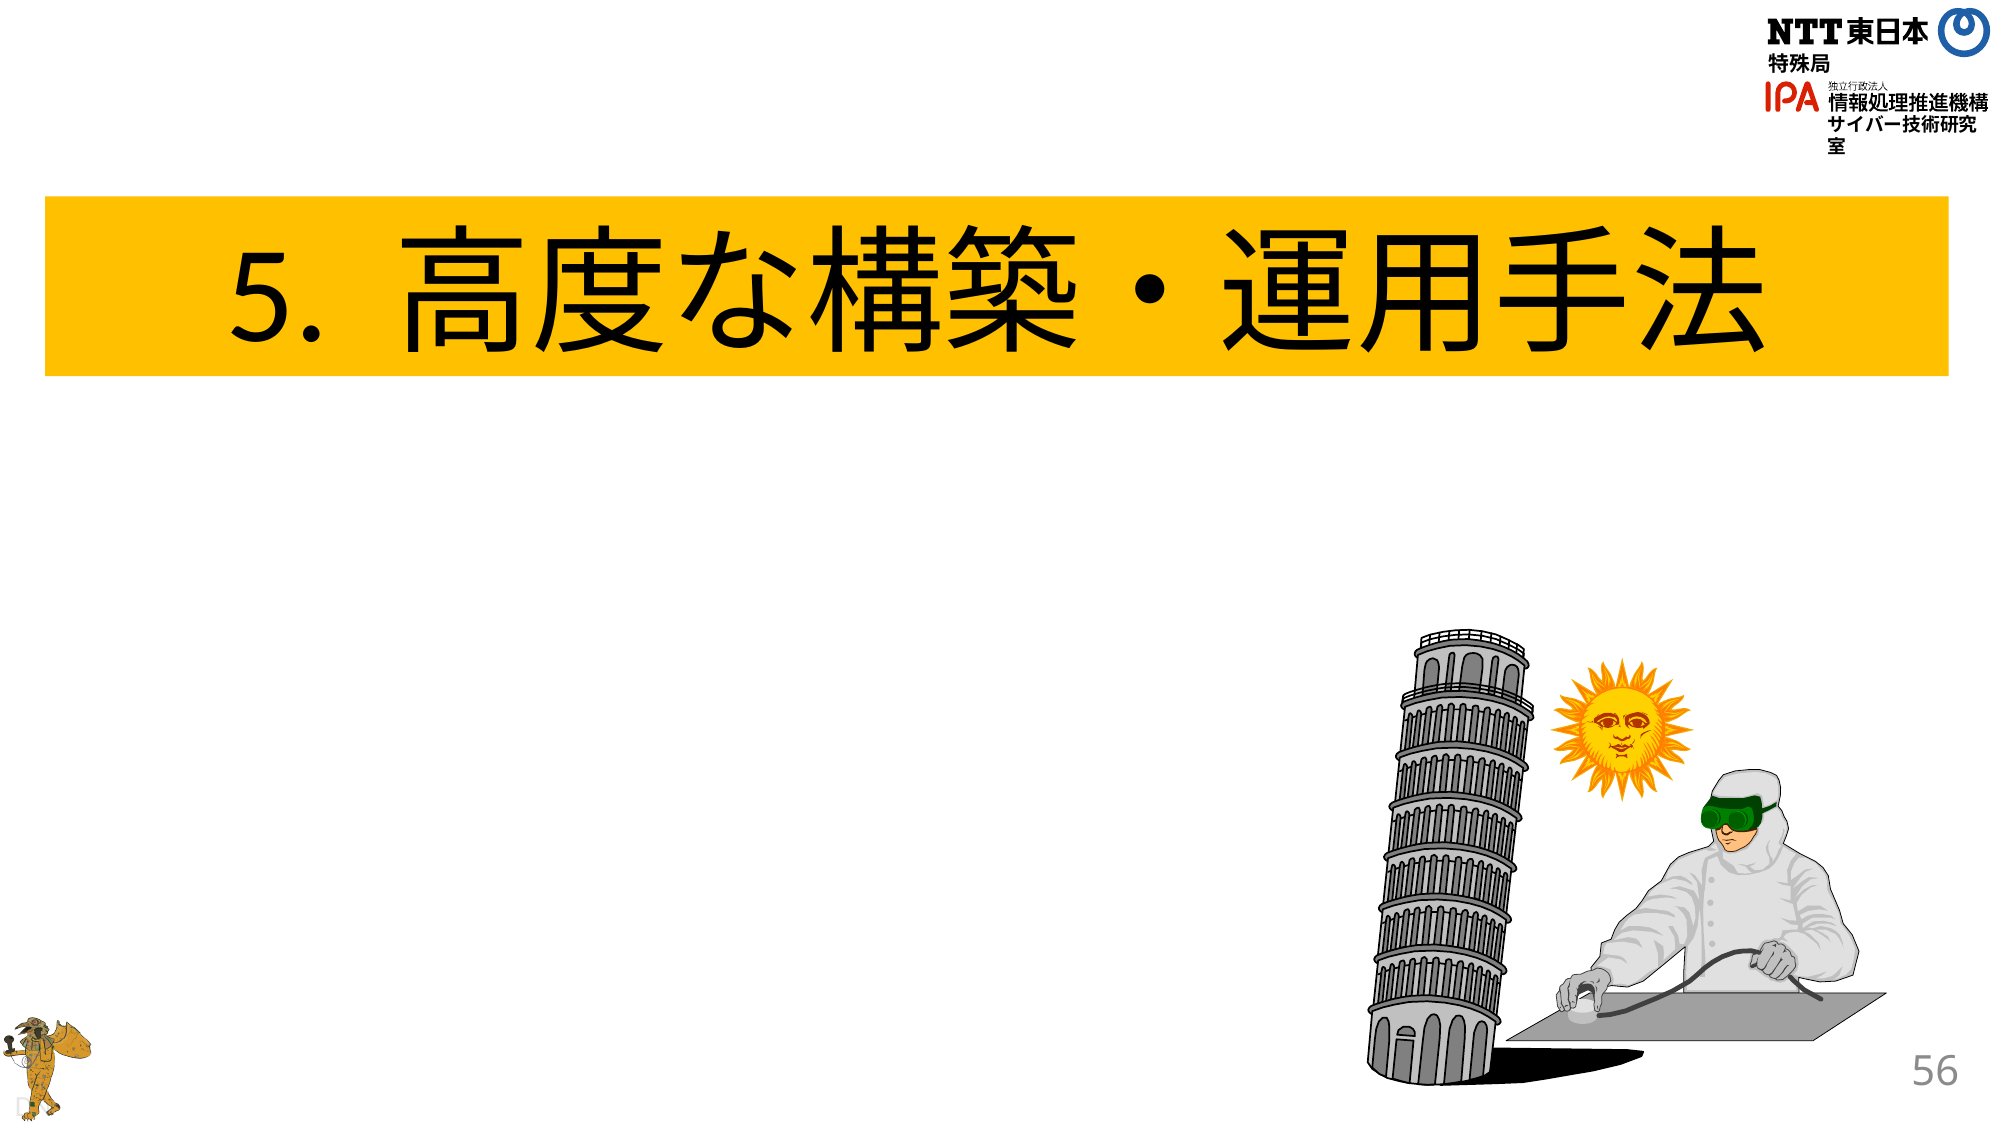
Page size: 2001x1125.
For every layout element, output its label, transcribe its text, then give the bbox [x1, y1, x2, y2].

slide_number 56 [1412, 1042, 1975, 1103]
text_box 5. 高度な構築・運用手法 [45, 196, 1949, 377]
picture [1365, 628, 1889, 1087]
